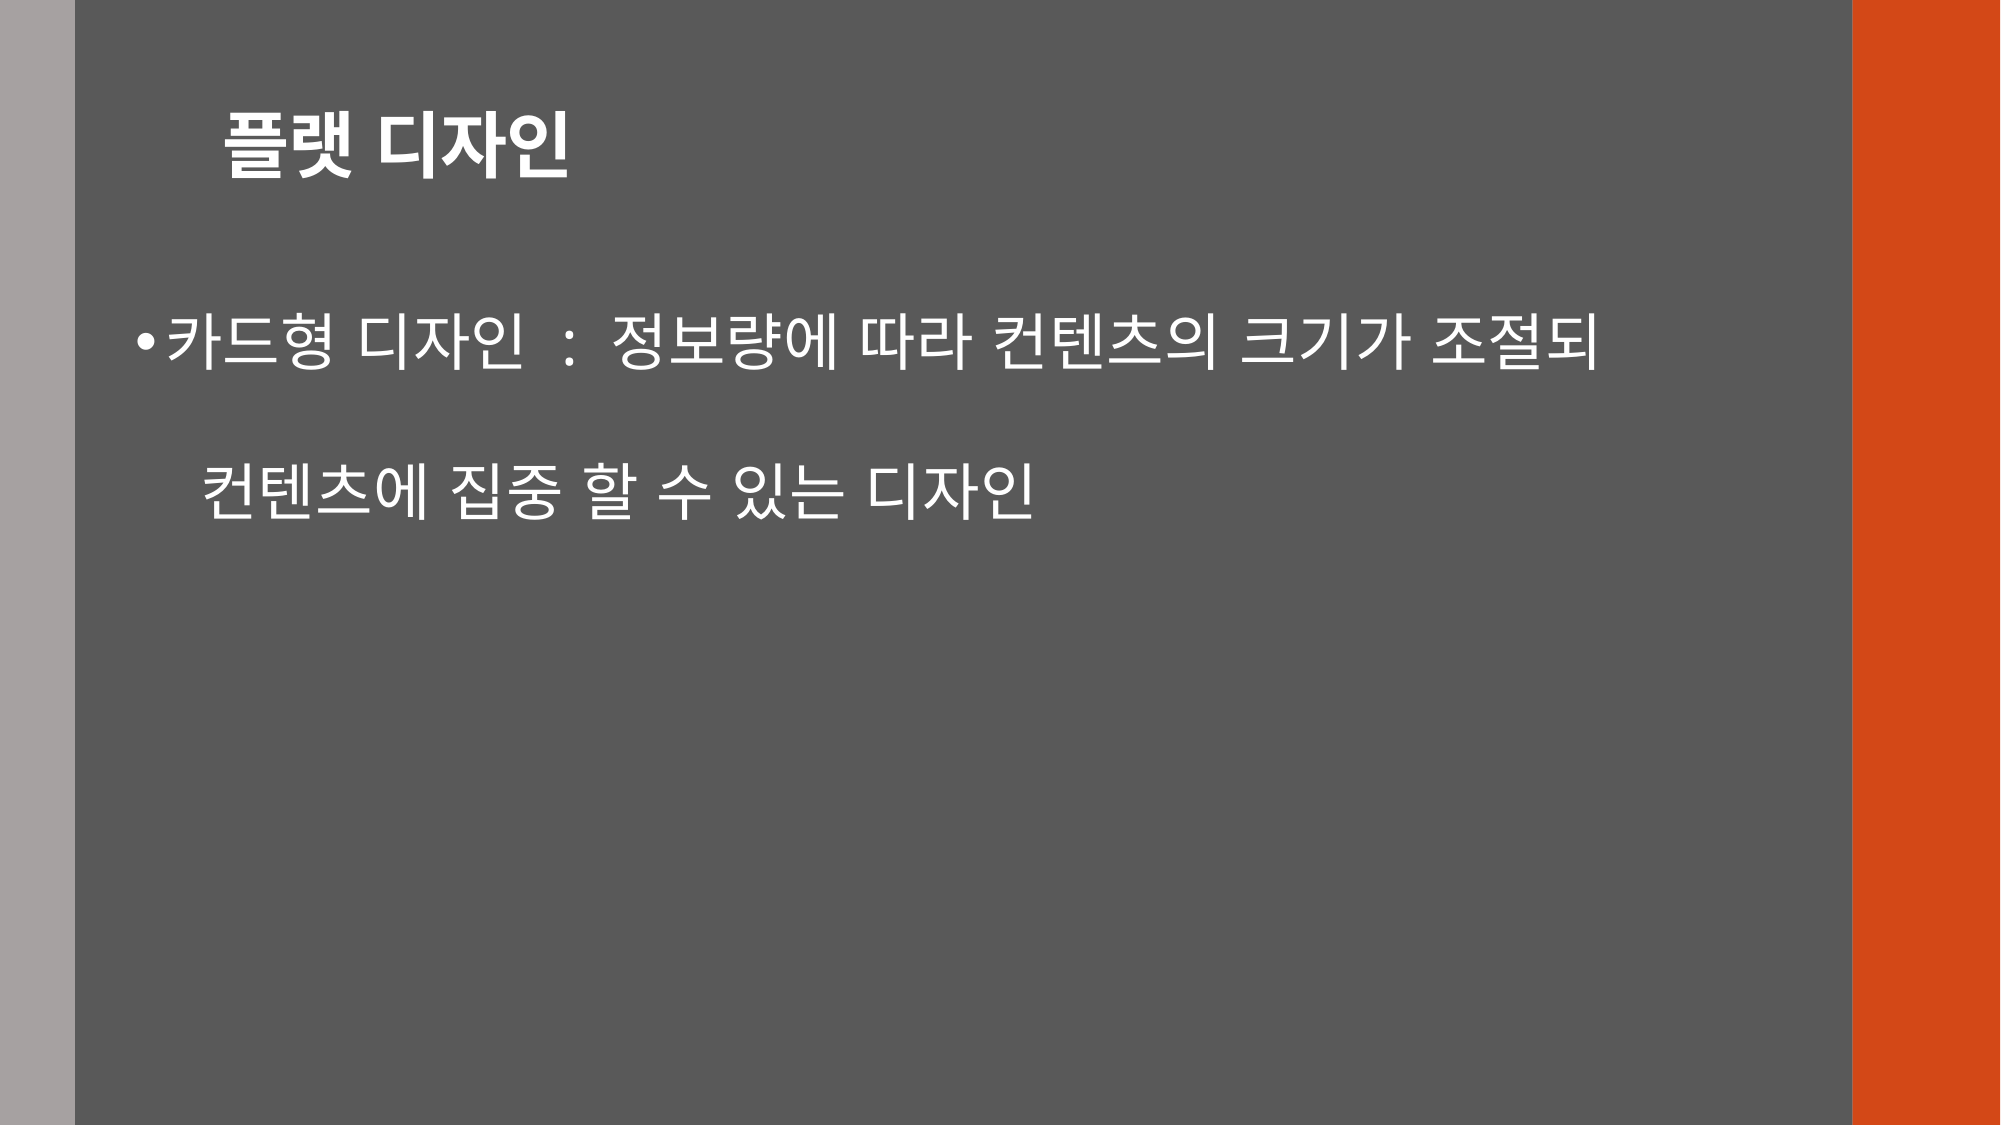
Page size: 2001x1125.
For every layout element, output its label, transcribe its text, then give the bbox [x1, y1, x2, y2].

title 플랫 디자인 [206, 48, 1797, 196]
list 카드형 디자인 : 정보량에 따라 컨텐츠의 크기가 조절되 컨텐츠에 집중 할 수 있는 디자인 [120, 220, 1832, 1014]
